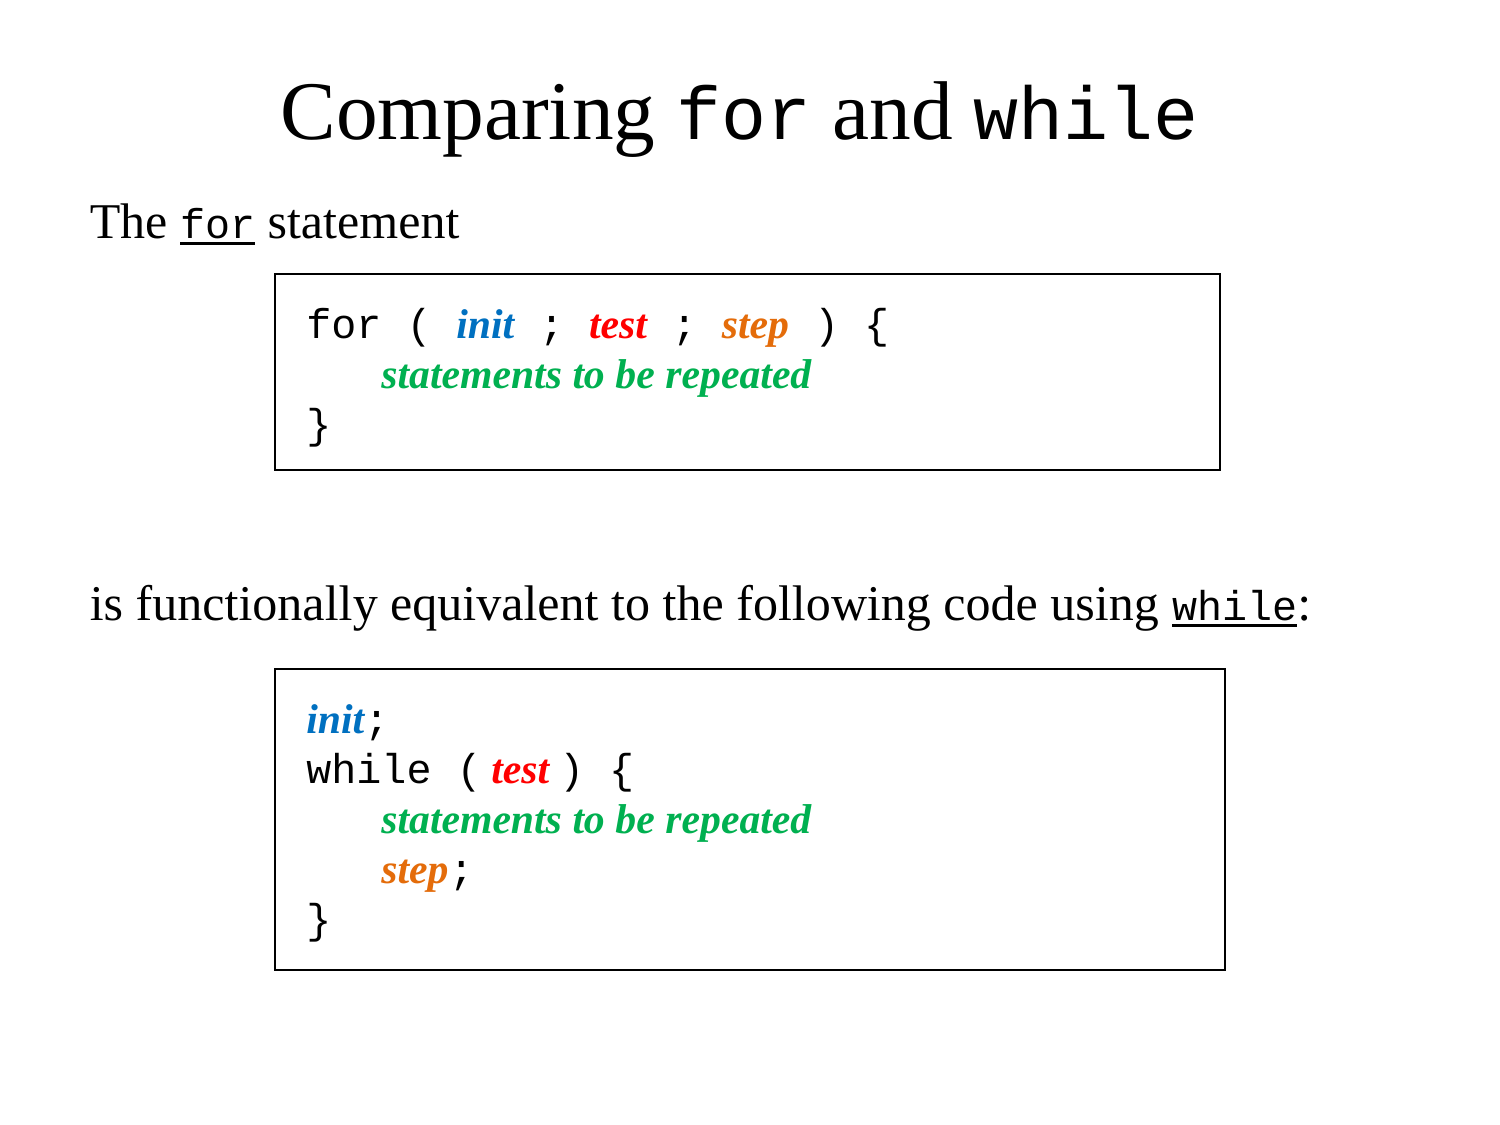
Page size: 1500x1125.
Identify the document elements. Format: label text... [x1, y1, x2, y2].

text_box Comparing for and while [0, 12, 1500, 200]
text_box [275, 669, 1225, 970]
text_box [274, 273, 1221, 471]
text_box init; while ( test ) { statements to be repeated step; } [291, 683, 1217, 950]
text_box The for statement [74, 187, 1425, 257]
text_box is functionally equivalent to the following code using while: [74, 569, 1425, 640]
